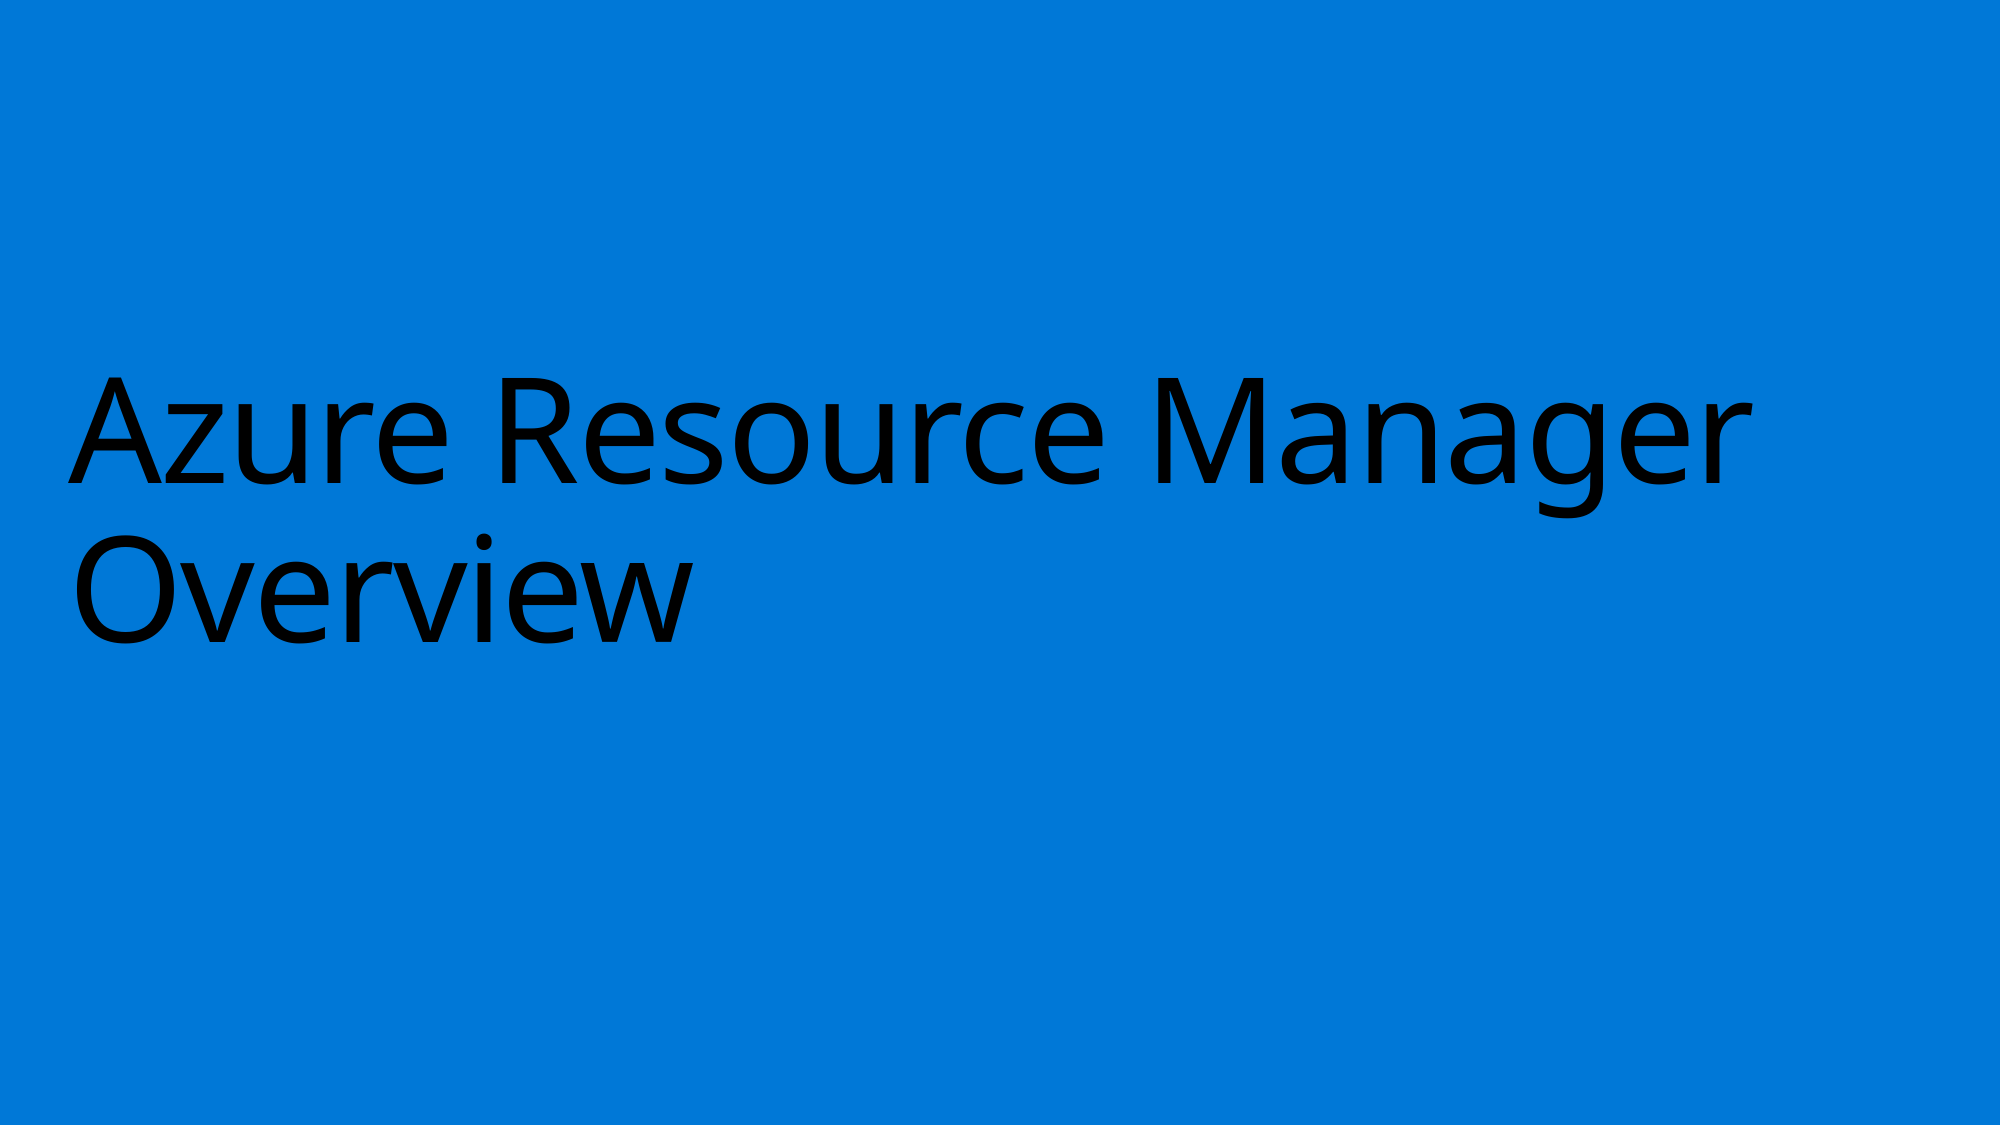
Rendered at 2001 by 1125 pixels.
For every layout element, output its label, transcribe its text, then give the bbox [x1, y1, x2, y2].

title Azure Resource Manager Overview [44, 341, 1956, 693]
